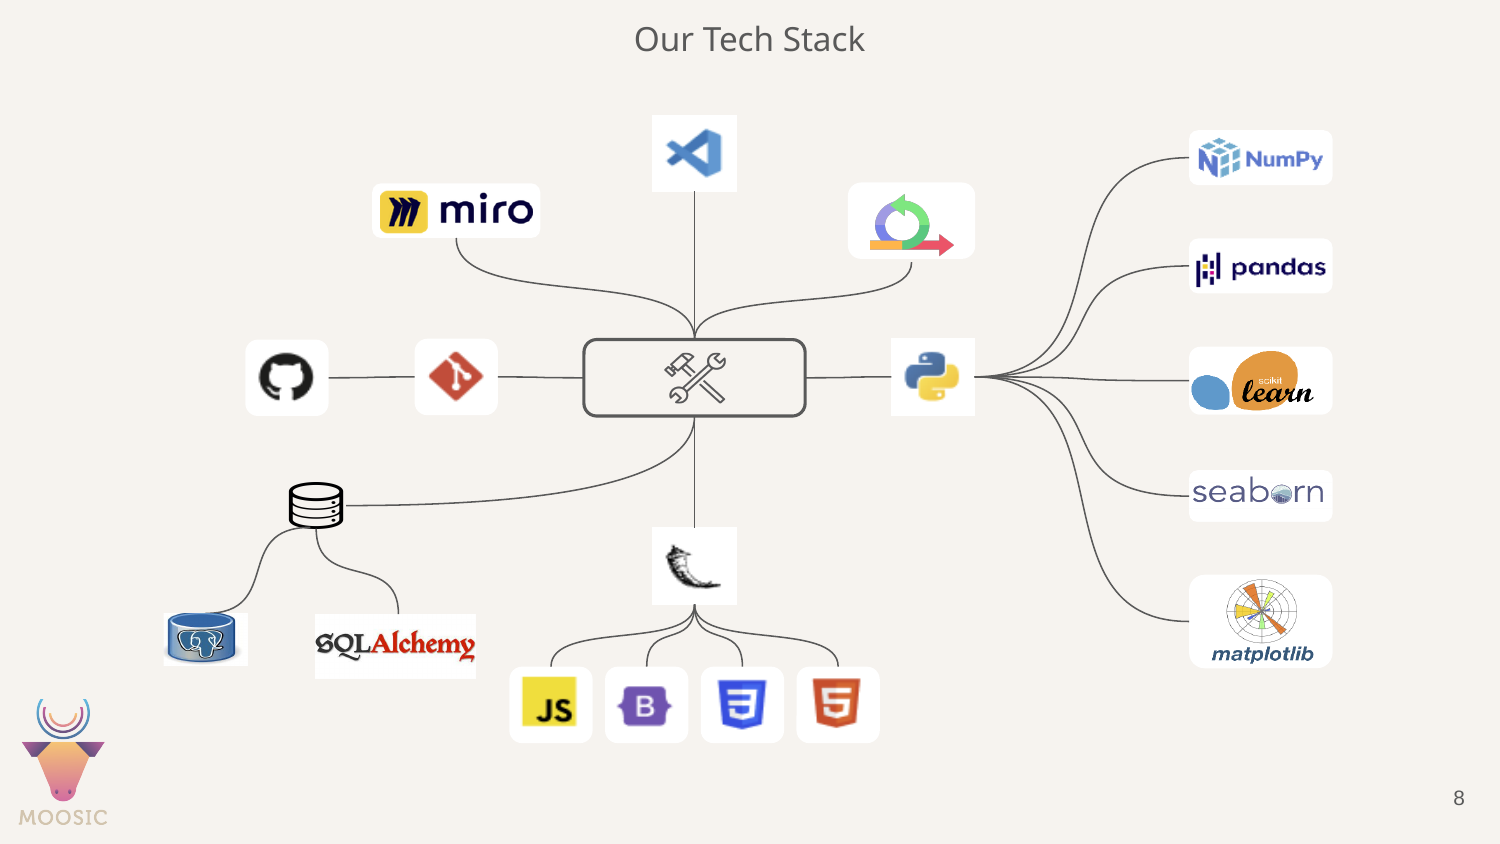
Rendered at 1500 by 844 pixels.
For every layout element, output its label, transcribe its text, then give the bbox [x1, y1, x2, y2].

picture [285, 482, 347, 529]
picture [18, 698, 110, 830]
picture [245, 339, 329, 417]
text_box Our Tech Stack [476, 0, 1024, 76]
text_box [974, 265, 1190, 375]
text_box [974, 503, 1190, 622]
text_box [974, 387, 1190, 497]
picture [604, 666, 689, 744]
picture [306, 613, 490, 679]
picture [652, 527, 737, 605]
picture [663, 349, 726, 406]
picture [652, 114, 737, 192]
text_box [591, 563, 655, 708]
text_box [524, 169, 627, 409]
picture [796, 666, 881, 744]
text_box [596, 339, 763, 417]
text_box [735, 563, 798, 708]
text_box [475, 286, 566, 636]
picture [1190, 346, 1333, 415]
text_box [687, 611, 729, 660]
picture [1188, 129, 1333, 186]
picture [700, 666, 785, 744]
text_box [314, 530, 401, 613]
picture [509, 666, 593, 744]
picture [163, 613, 249, 666]
picture [414, 338, 475, 416]
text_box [764, 192, 842, 410]
picture [1190, 238, 1333, 294]
slide_number ‹#› [1389, 764, 1480, 830]
picture [371, 183, 524, 239]
picture [890, 338, 974, 416]
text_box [848, 183, 975, 263]
picture [1190, 469, 1333, 523]
picture [1188, 574, 1333, 669]
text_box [974, 157, 1190, 265]
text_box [974, 376, 1190, 381]
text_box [639, 611, 686, 660]
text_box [205, 527, 311, 614]
